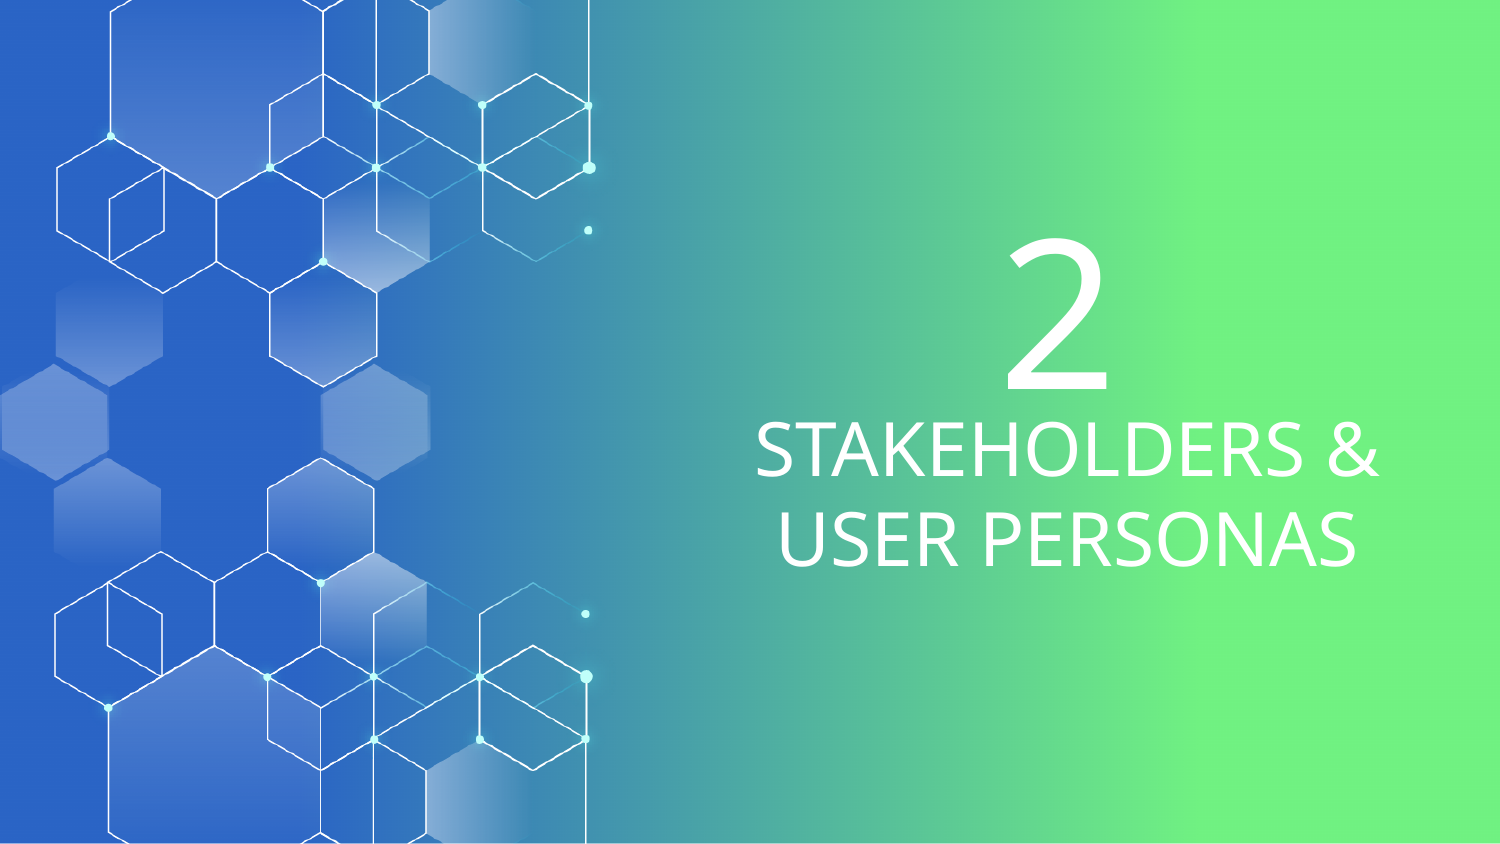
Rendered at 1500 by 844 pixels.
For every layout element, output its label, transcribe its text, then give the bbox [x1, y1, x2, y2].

title STAKEHOLDERS & USER PERSONAS [662, 386, 1473, 494]
title 2 [704, 216, 1411, 397]
picture [0, 0, 1500, 844]
